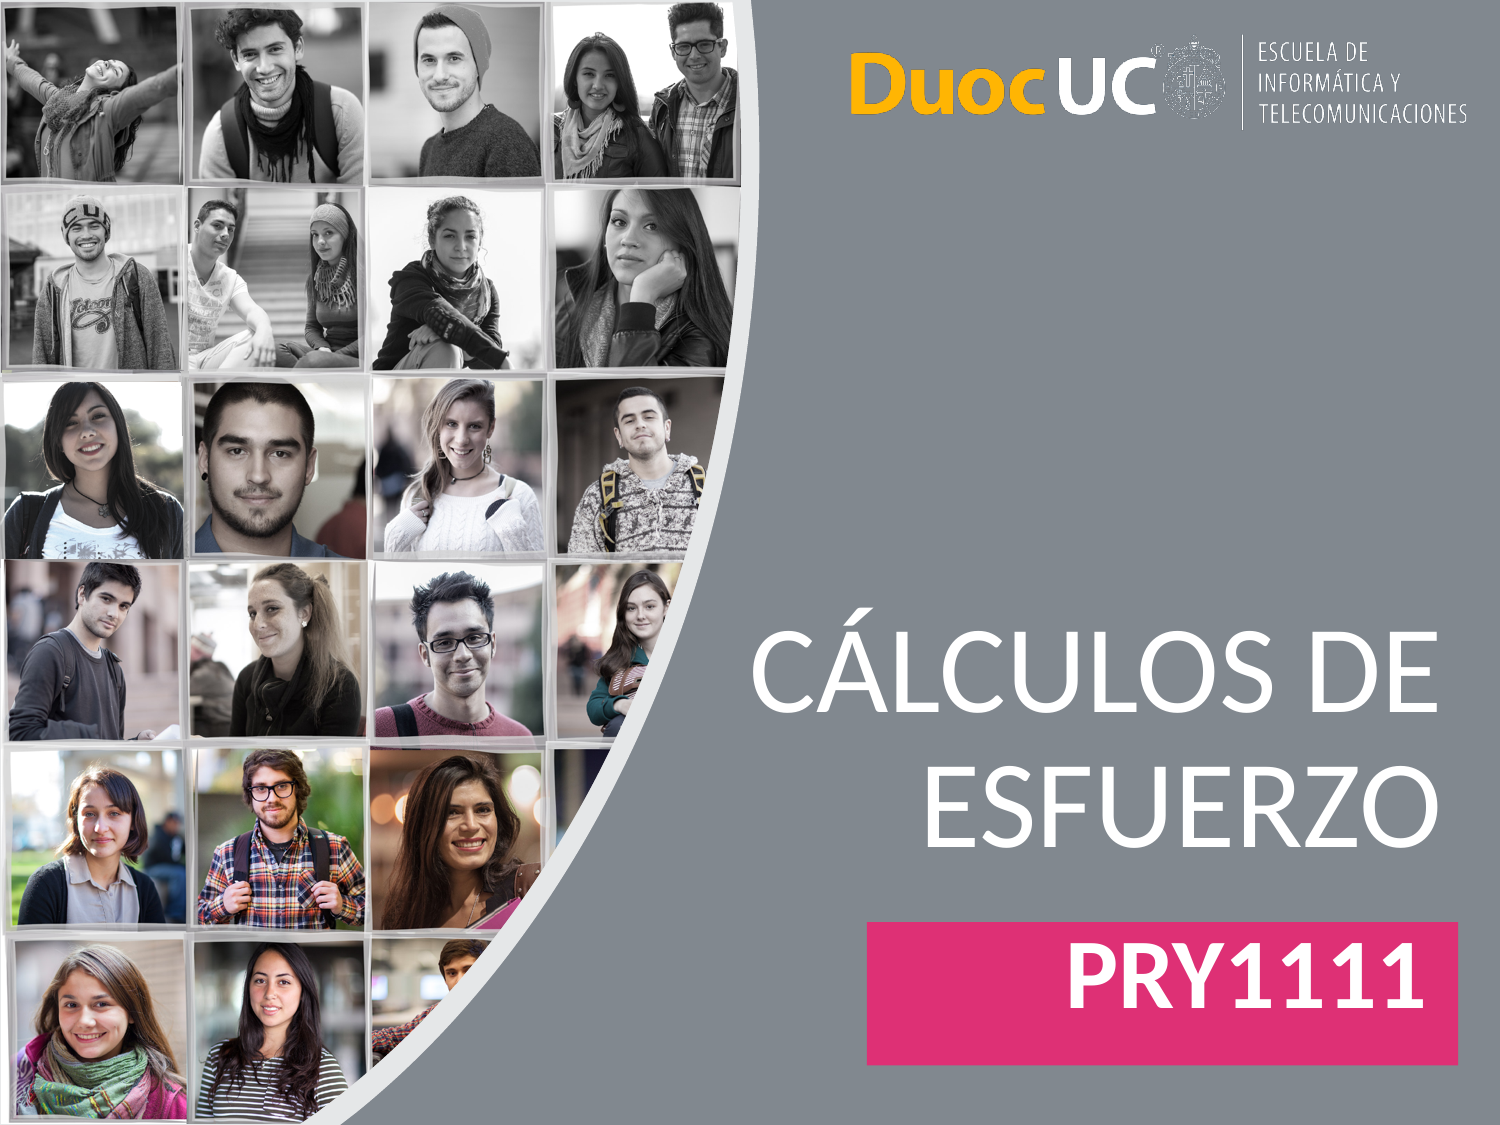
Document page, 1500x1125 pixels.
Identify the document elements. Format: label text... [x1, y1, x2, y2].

subtitle PRY1111 [866, 922, 1459, 1066]
title CÁLCULOS DE ESFUERZO [390, 408, 1459, 883]
picture [0, 1, 742, 1124]
picture [851, 34, 1467, 131]
